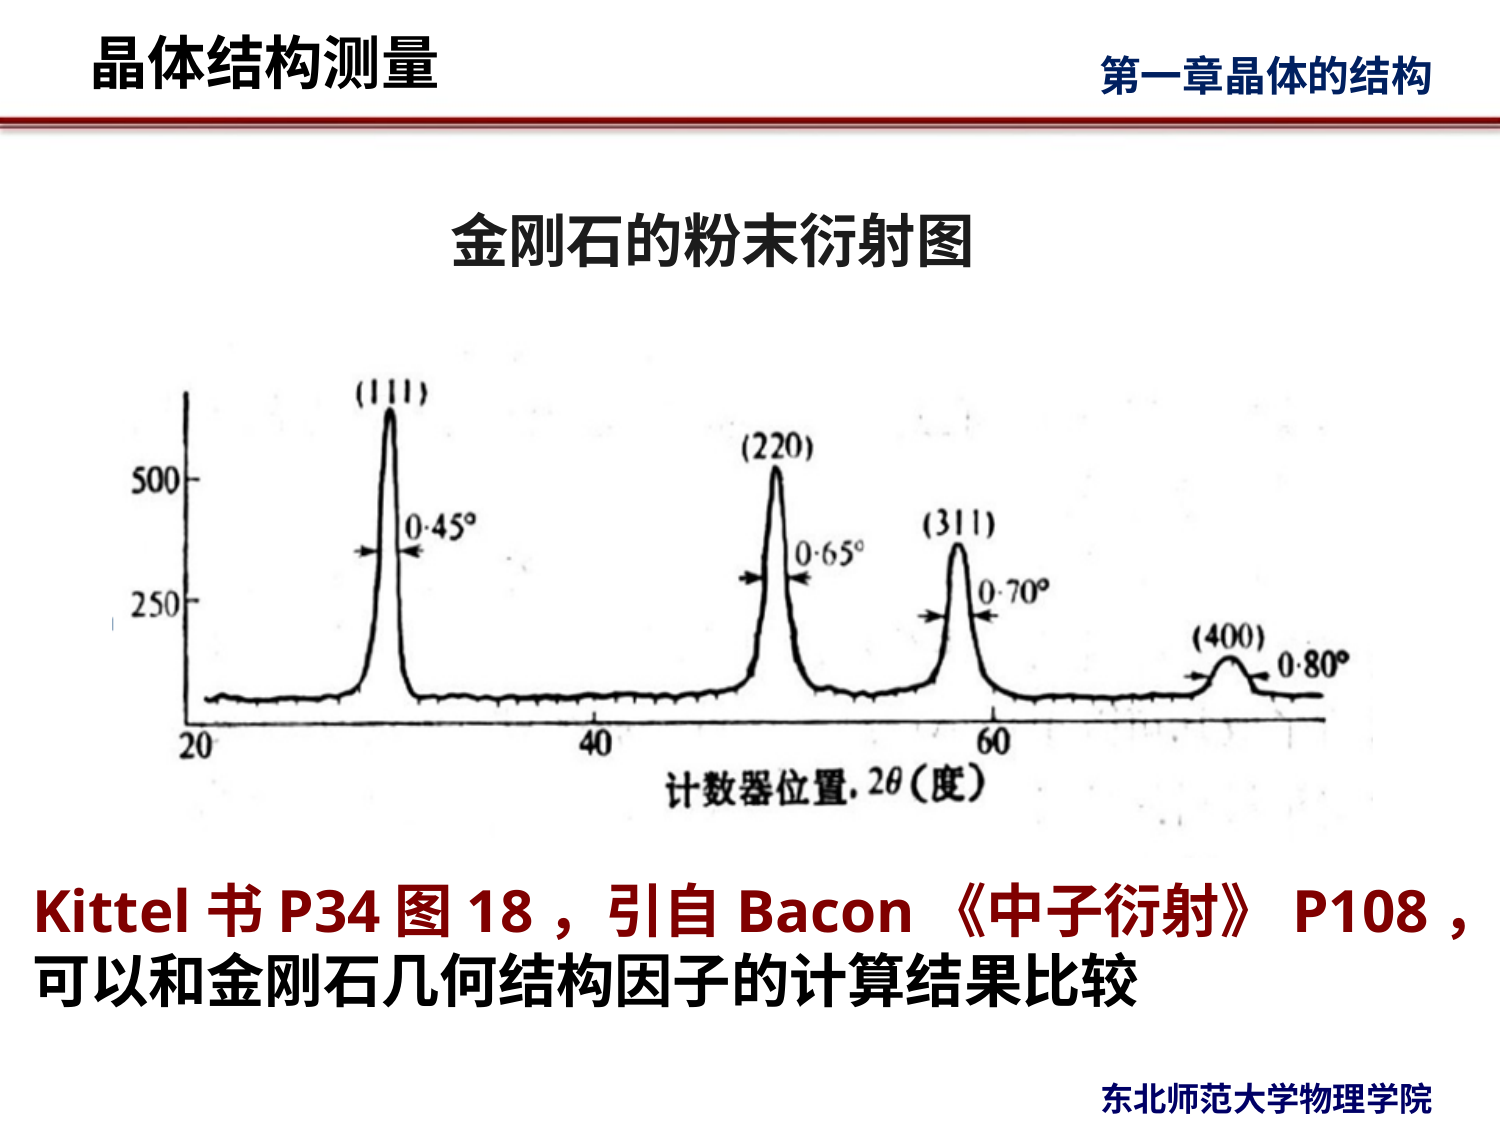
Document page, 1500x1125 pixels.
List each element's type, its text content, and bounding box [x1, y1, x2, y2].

picture [0, 0, 1500, 1125]
text_box Kittel书P34图18，引自Bacon《中子衍射》P108， 可以和金刚石几何结构因子的计算结果比较 [17, 866, 1500, 1022]
text_box 金刚石的粉末衍射图 [435, 196, 990, 282]
